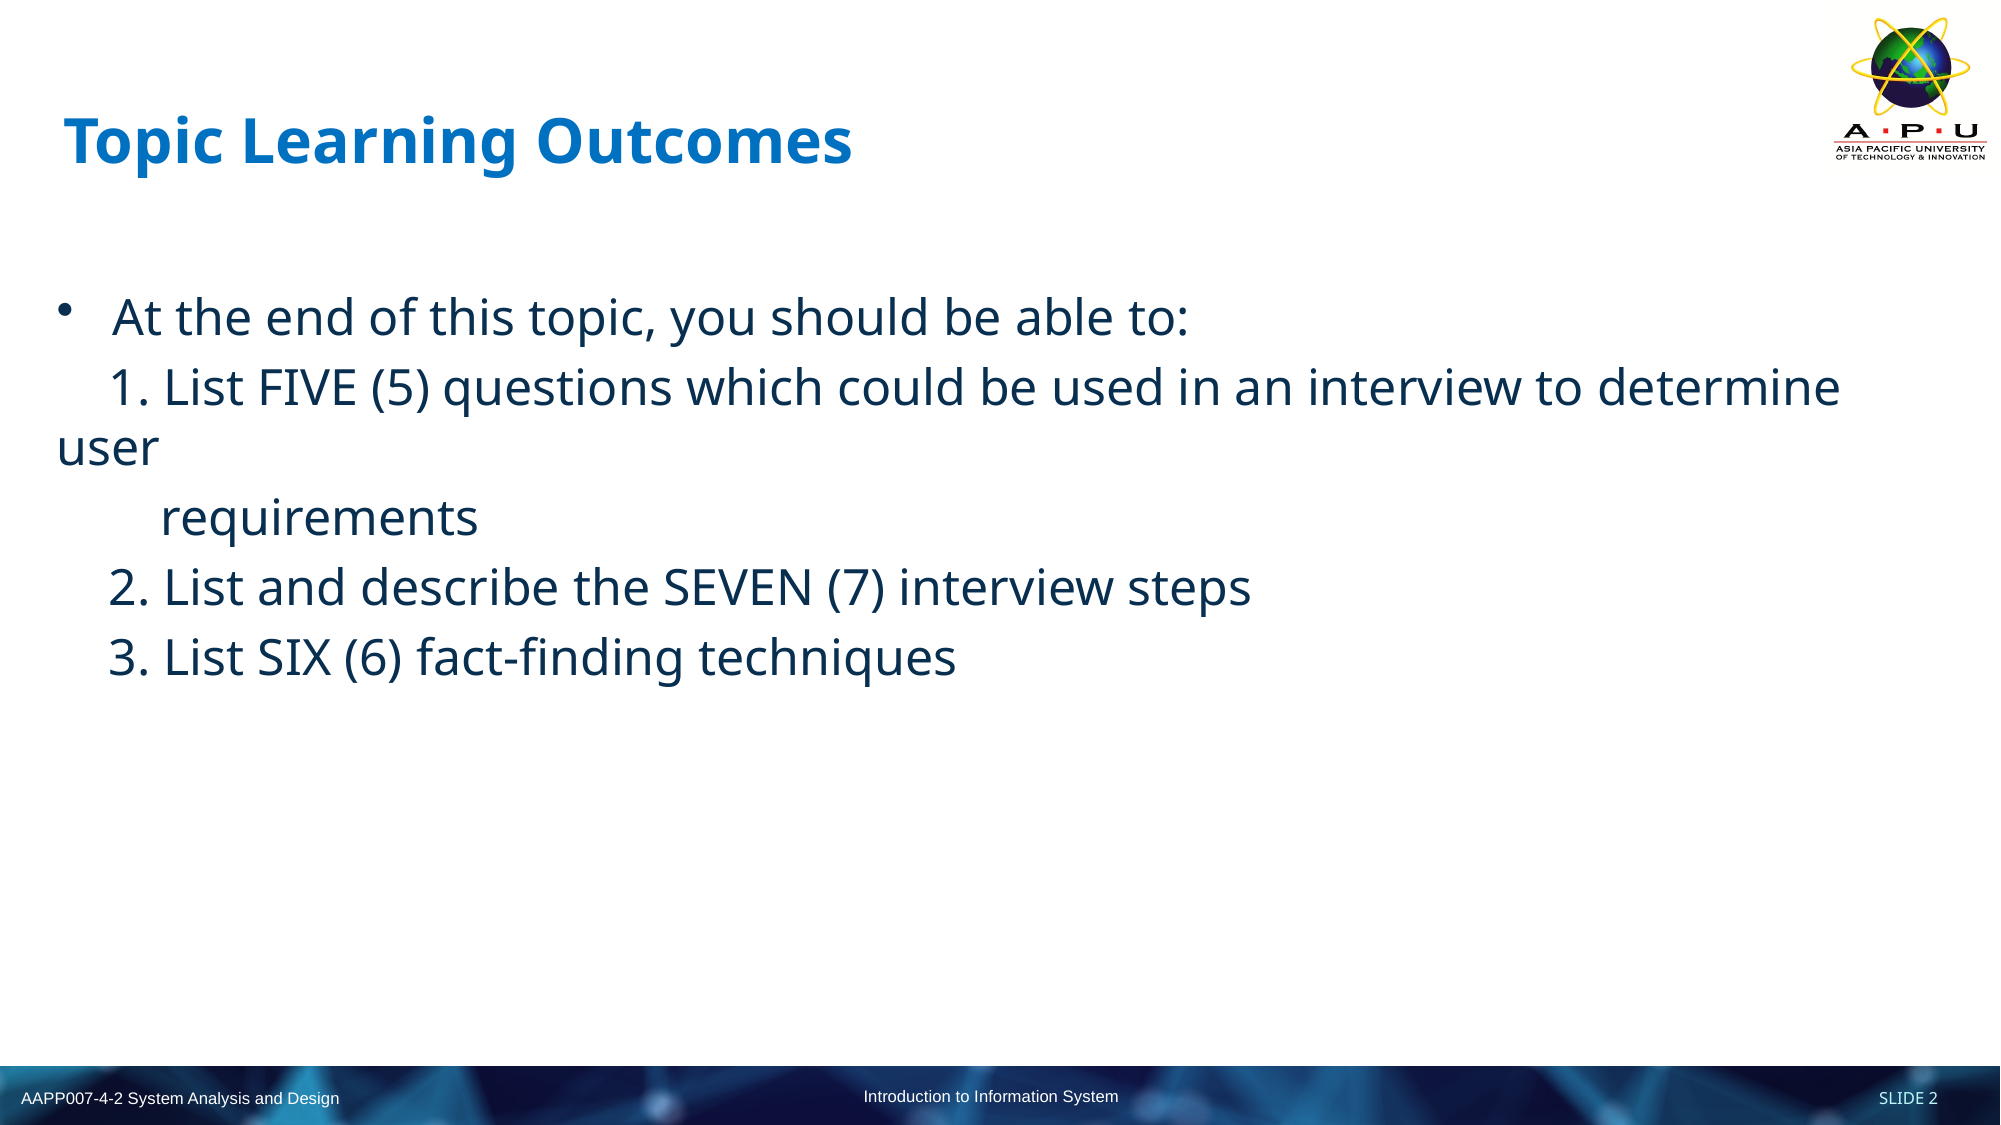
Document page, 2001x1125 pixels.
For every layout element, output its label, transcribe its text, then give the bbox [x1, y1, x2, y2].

list At the end of this topic, you should be able to: 1. List FIVE (5) questions which could be used in an interview to determine user requirements 2. List and describe the SEVEN (7) interview steps 3. List SIX (6) fact-finding techniques [41, 278, 1969, 1021]
title Topic Learning Outcomes [48, 45, 1764, 233]
picture [1822, 0, 2000, 178]
picture [0, 1066, 2000, 1125]
